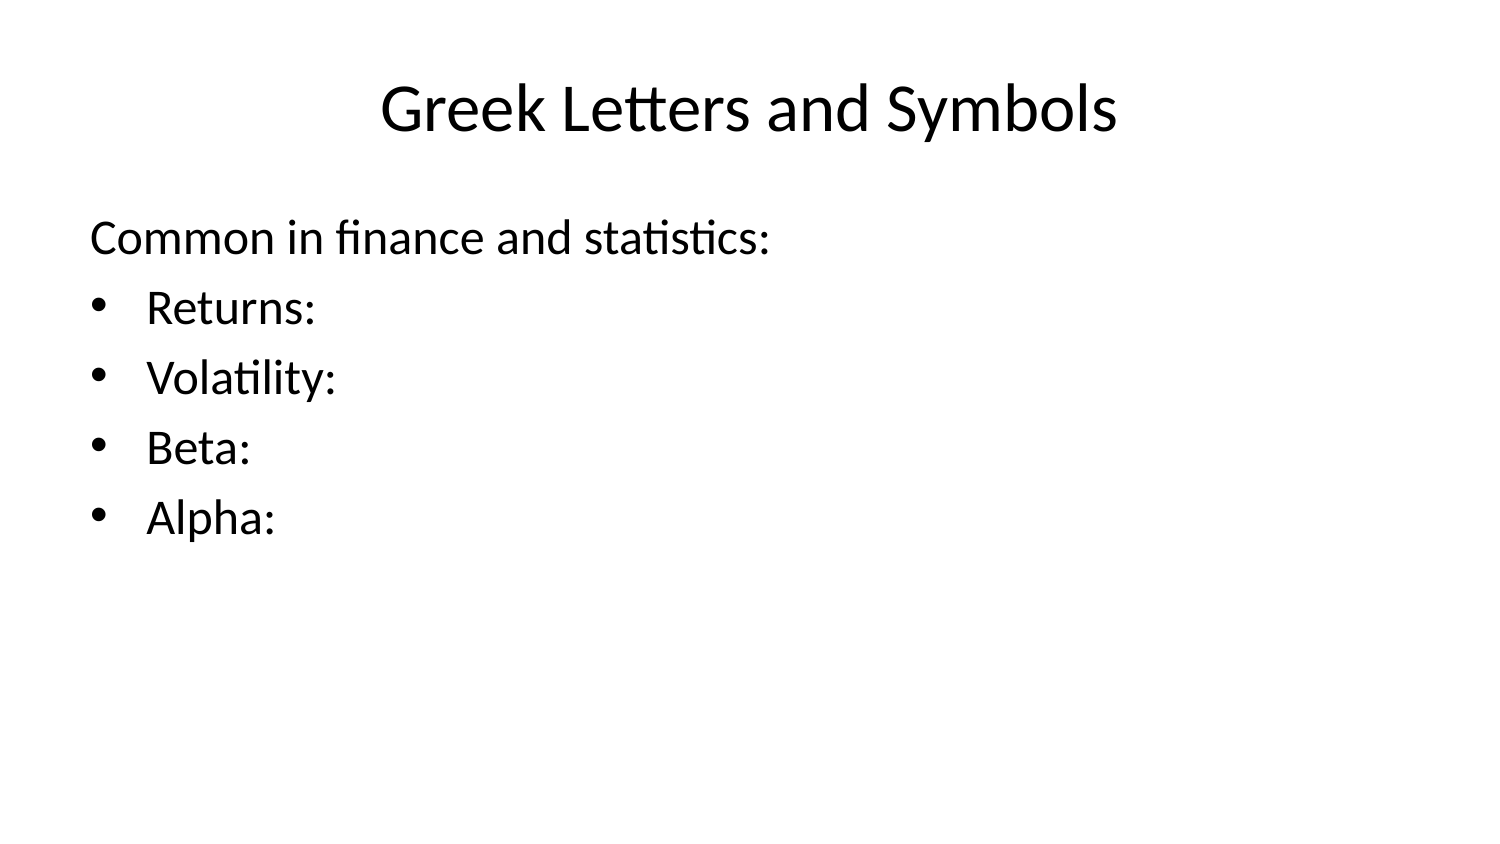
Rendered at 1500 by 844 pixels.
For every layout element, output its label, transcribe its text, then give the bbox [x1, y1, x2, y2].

title Greek Letters and Symbols [75, 33, 1425, 175]
